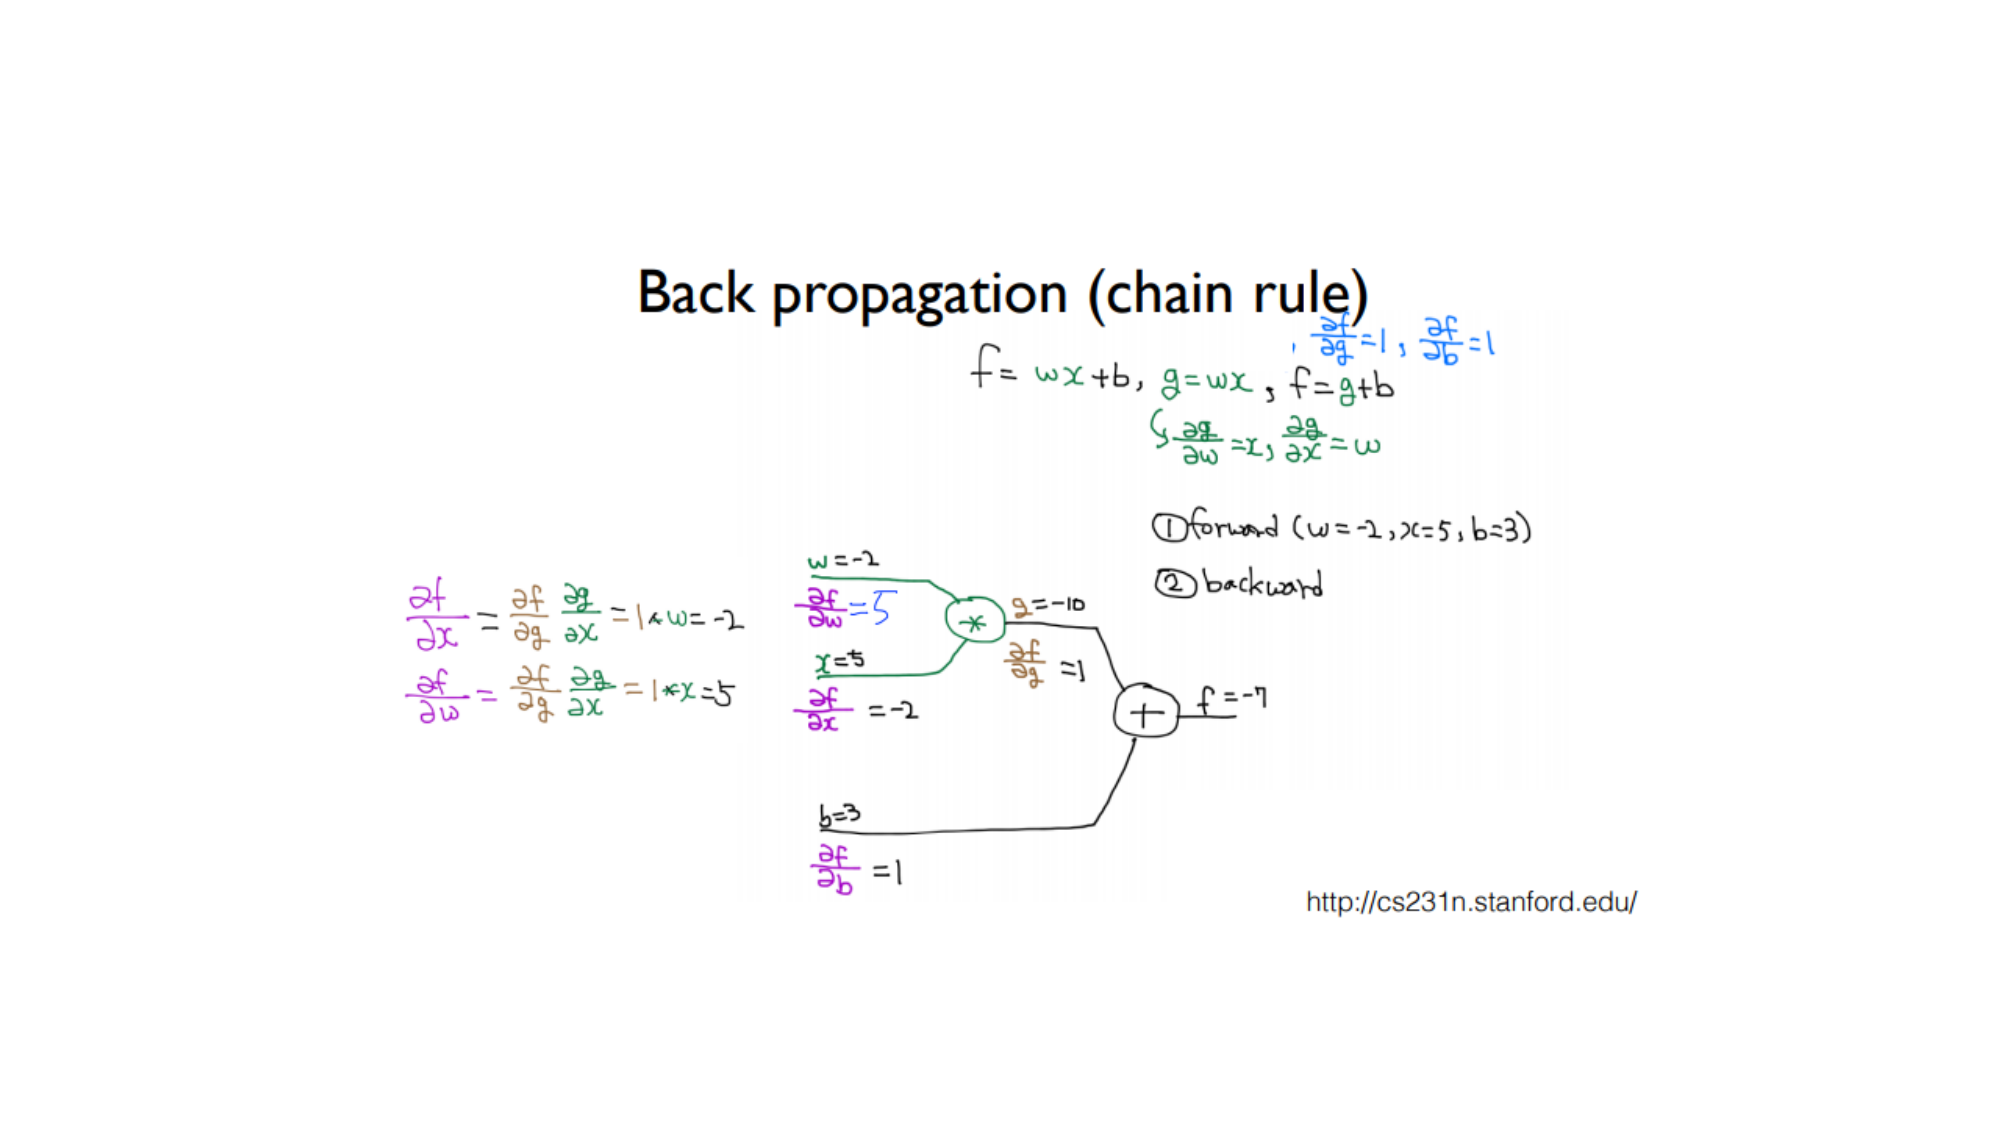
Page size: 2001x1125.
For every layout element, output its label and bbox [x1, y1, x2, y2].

picture [346, 195, 1654, 930]
